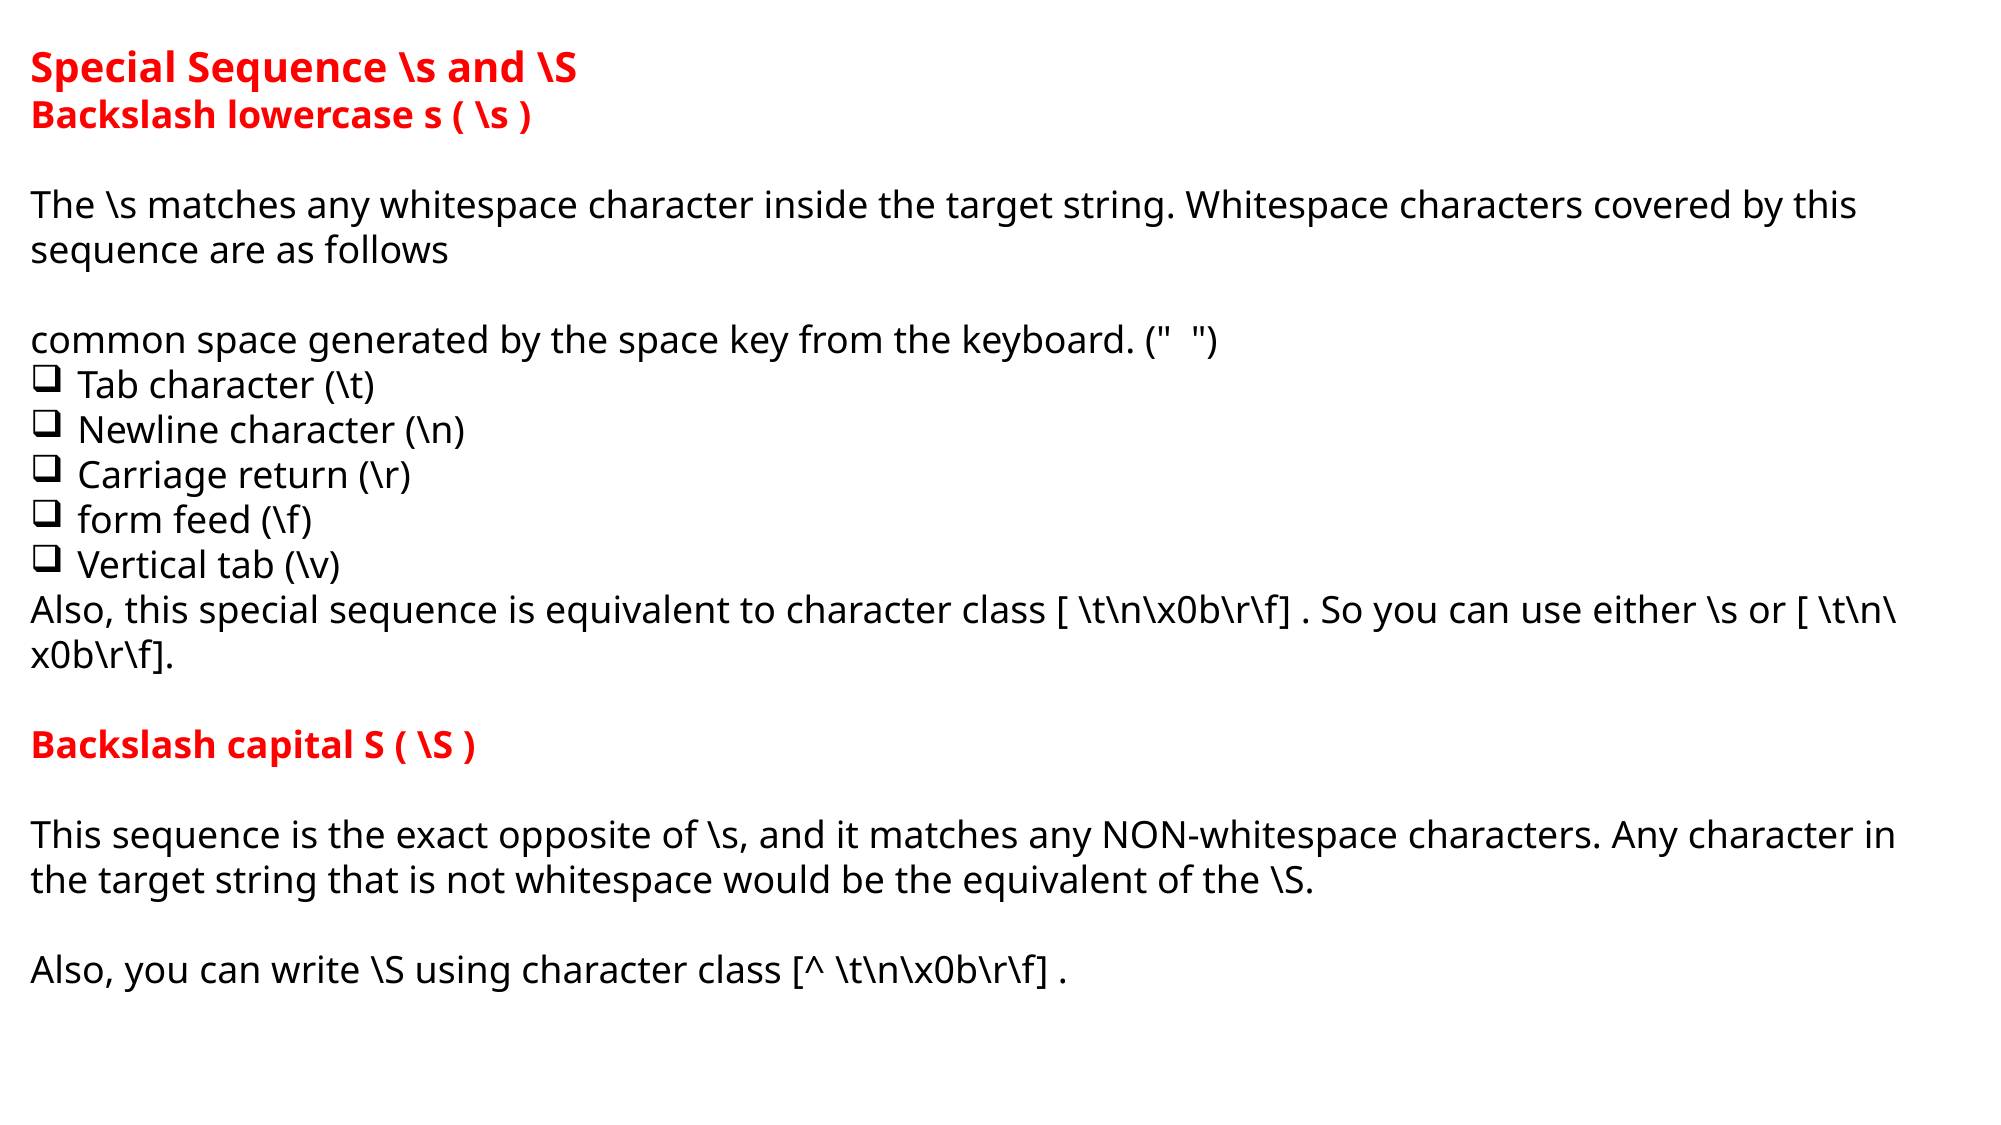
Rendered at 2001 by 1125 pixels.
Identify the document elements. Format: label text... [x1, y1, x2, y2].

text_box Special Sequence \s and \S Backslash lowercase s ( \s ) The \s matches any whitespace character inside the target string. Whitespace characters covered by this sequence are as follows common space generated by the space key from the keyboard. (" ") Tab character (\t) Newline character (\n) Carriage return (\r) form feed (\f) Vertical tab (\v) Also, this special sequence is equivalent to character class [ \t\n\x0b\r\f] . So you can use either \s or [ \t\n\x0b\r\f]. Backslash capital S ( \S ) This sequence is the exact opposite of \s, and it matches any NON-whitespace characters. Any character in the target string that is not whitespace would be the equivalent of the \S. Also, you can write \S using character class [^ \t\n\x0b\r\f] . [15, 33, 1938, 1044]
